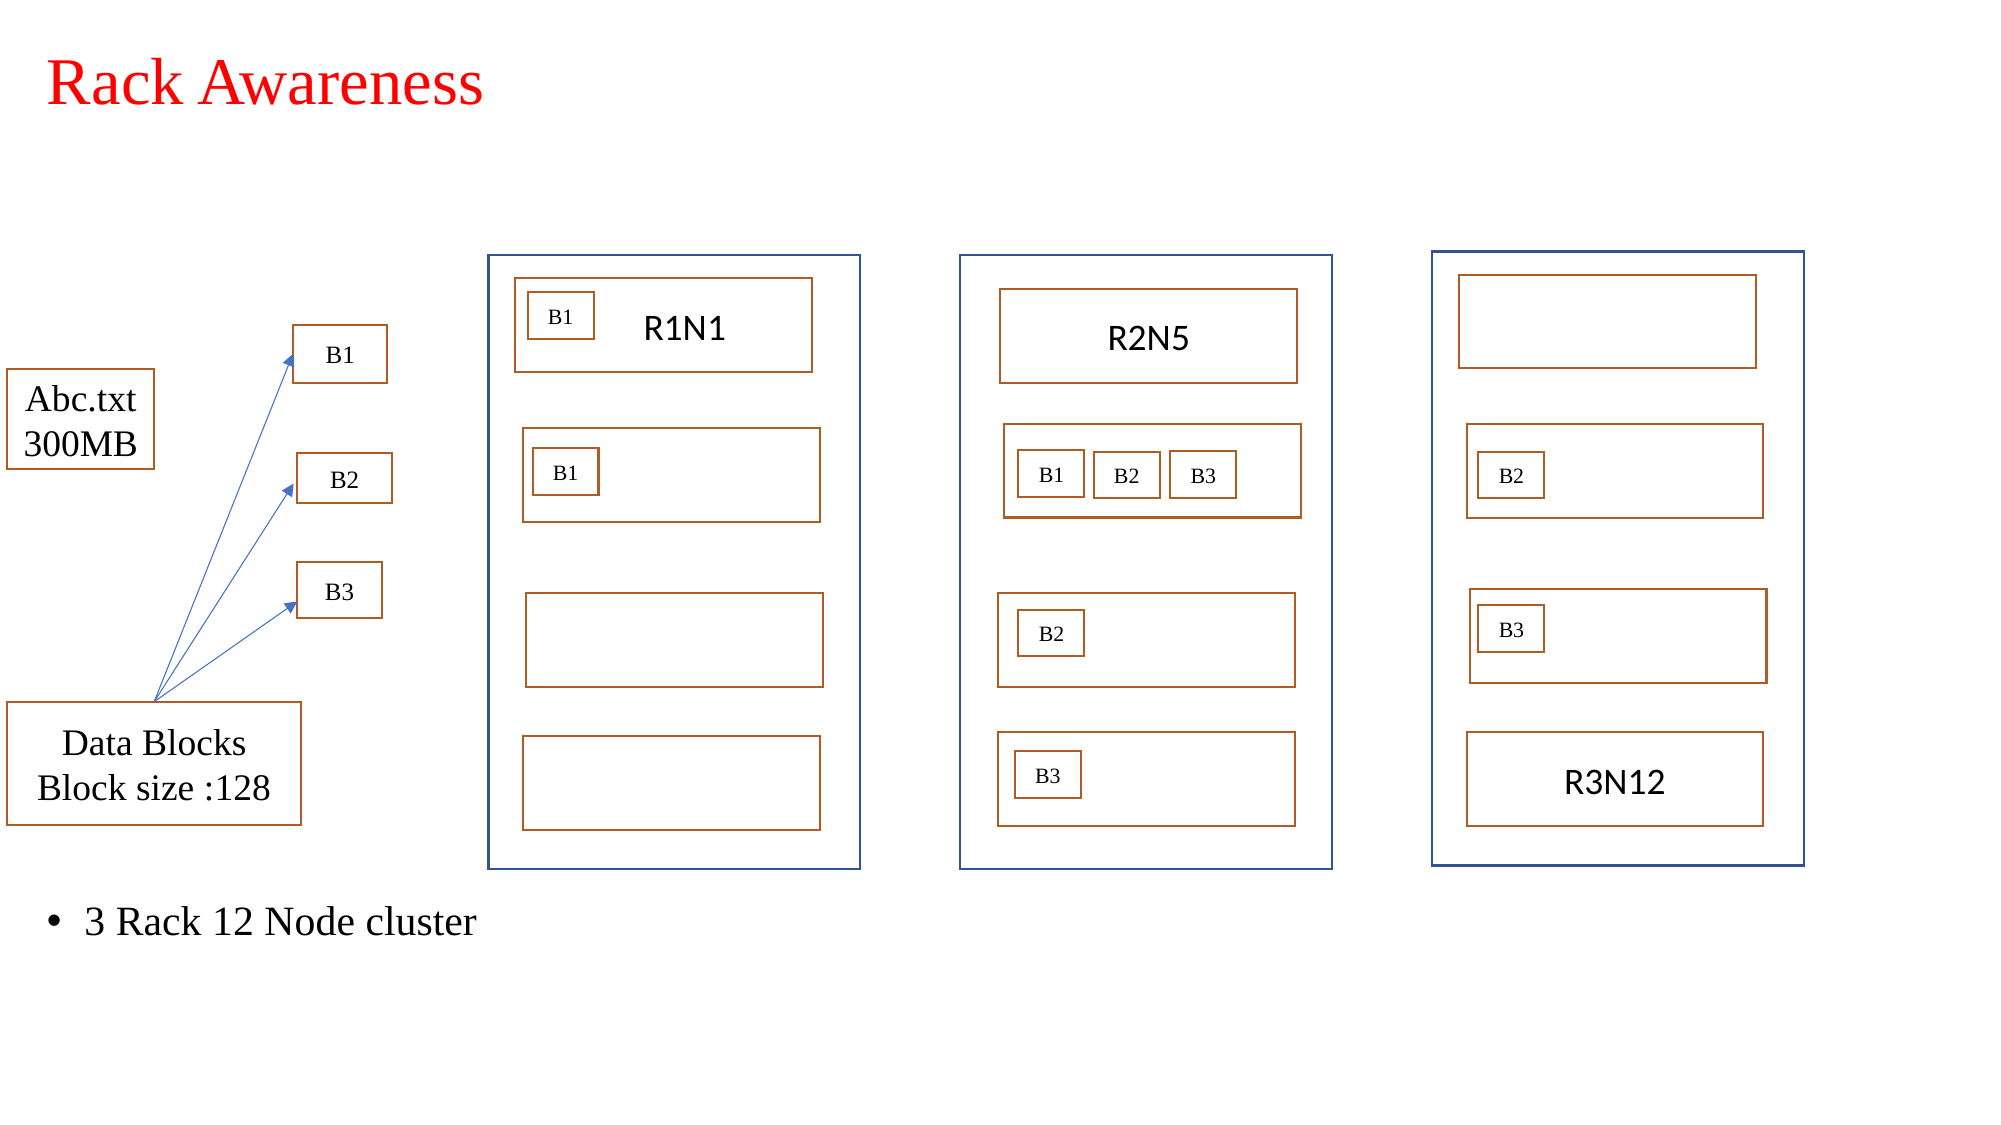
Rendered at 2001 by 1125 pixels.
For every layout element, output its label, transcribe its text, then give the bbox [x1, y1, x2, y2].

text_box B2 [1017, 609, 1085, 657]
text_box B2 [296, 452, 393, 504]
text_box [1431, 250, 1805, 867]
text_box [522, 427, 821, 523]
title Rack Awareness [31, 21, 1959, 145]
text_box B3 [1169, 450, 1237, 499]
text_box B1 [532, 447, 600, 496]
text_box B1 [1017, 449, 1085, 498]
text_box B1 [527, 291, 595, 340]
text_box [1458, 274, 1757, 369]
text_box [154, 353, 294, 483]
list 3 Rack 12 Node cluster [31, 892, 1959, 1104]
text_box [522, 735, 821, 831]
text_box [487, 254, 861, 870]
text_box [1466, 423, 1764, 519]
text_box Data Blocks Block size :128 [6, 701, 302, 826]
text_box B2 [1477, 451, 1545, 499]
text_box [154, 601, 298, 702]
text_box R3N12 [1466, 731, 1764, 827]
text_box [154, 483, 294, 601]
text_box B3 [1477, 604, 1545, 653]
text_box [997, 592, 1296, 688]
text_box B2 [1093, 451, 1161, 499]
text_box B1 [292, 324, 388, 384]
text_box B3 [1014, 750, 1082, 799]
text_box R2N5 [999, 288, 1298, 384]
text_box Abc.txt 300MB [6, 368, 154, 470]
text_box [959, 254, 1333, 870]
text_box R1N1 [514, 277, 813, 373]
text_box [525, 592, 824, 688]
text_box [1469, 588, 1768, 684]
text_box [997, 731, 1296, 827]
text_box B3 [296, 561, 383, 619]
text_box [1003, 423, 1302, 519]
